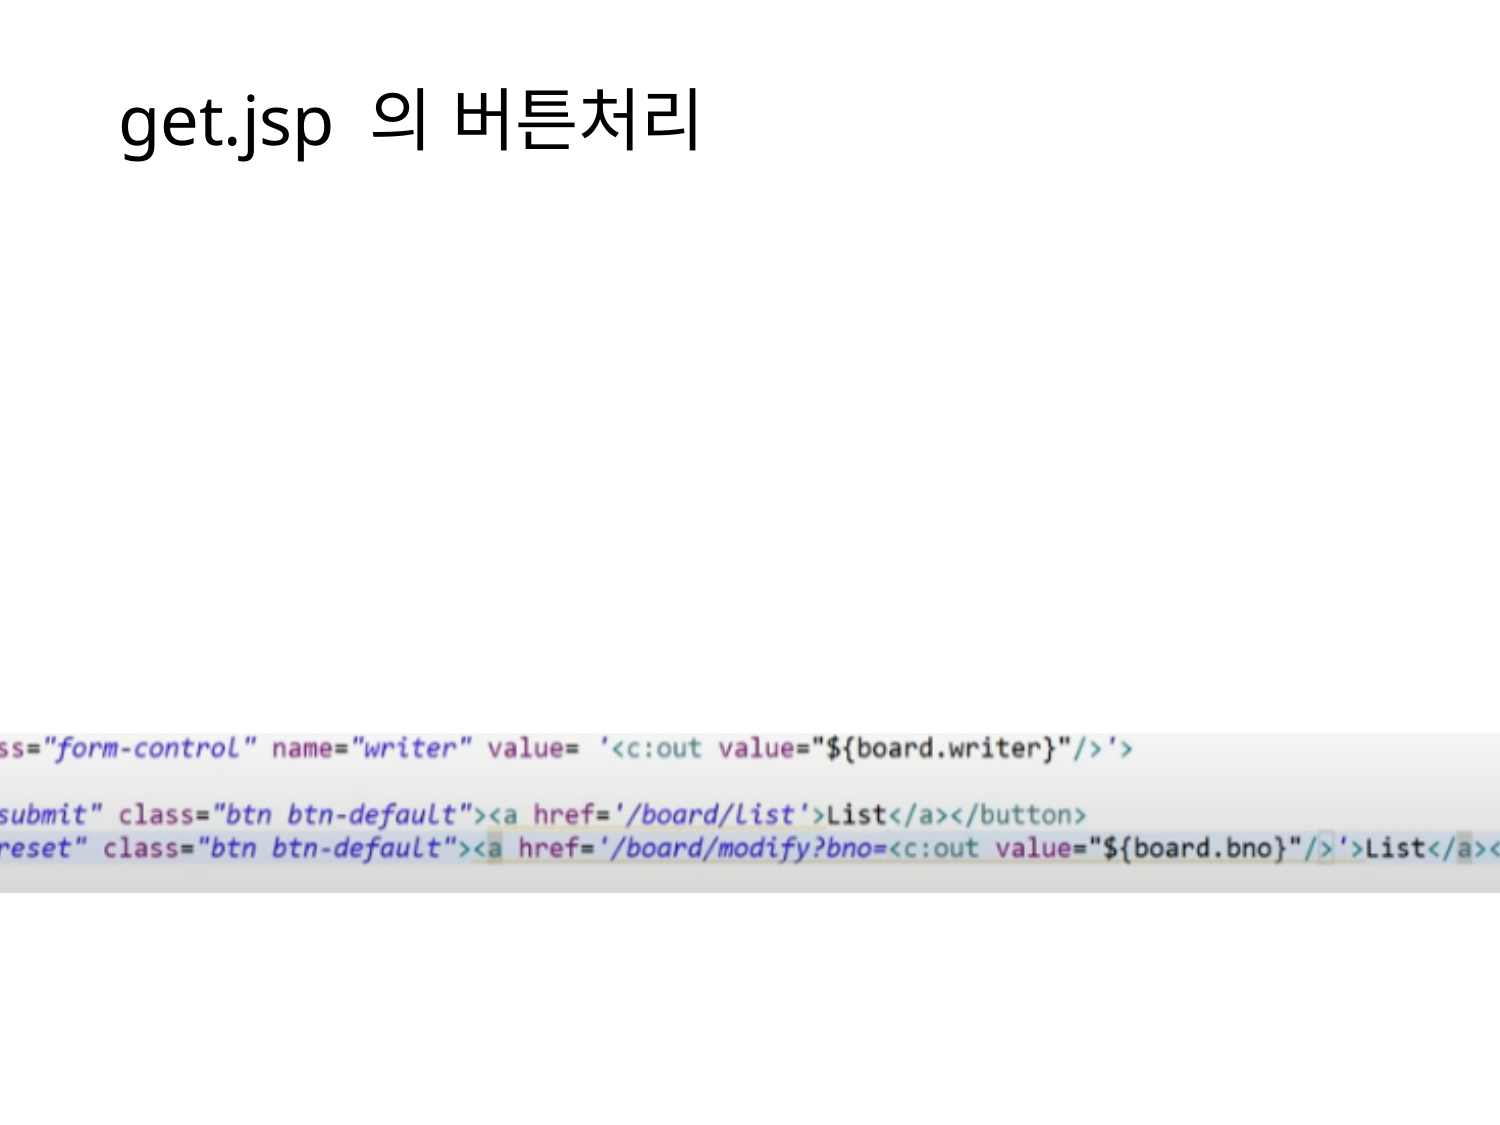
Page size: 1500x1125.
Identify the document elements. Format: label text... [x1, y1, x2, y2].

title get.jsp 의 버튼처리 [103, 59, 1397, 188]
picture [0, 733, 1500, 893]
